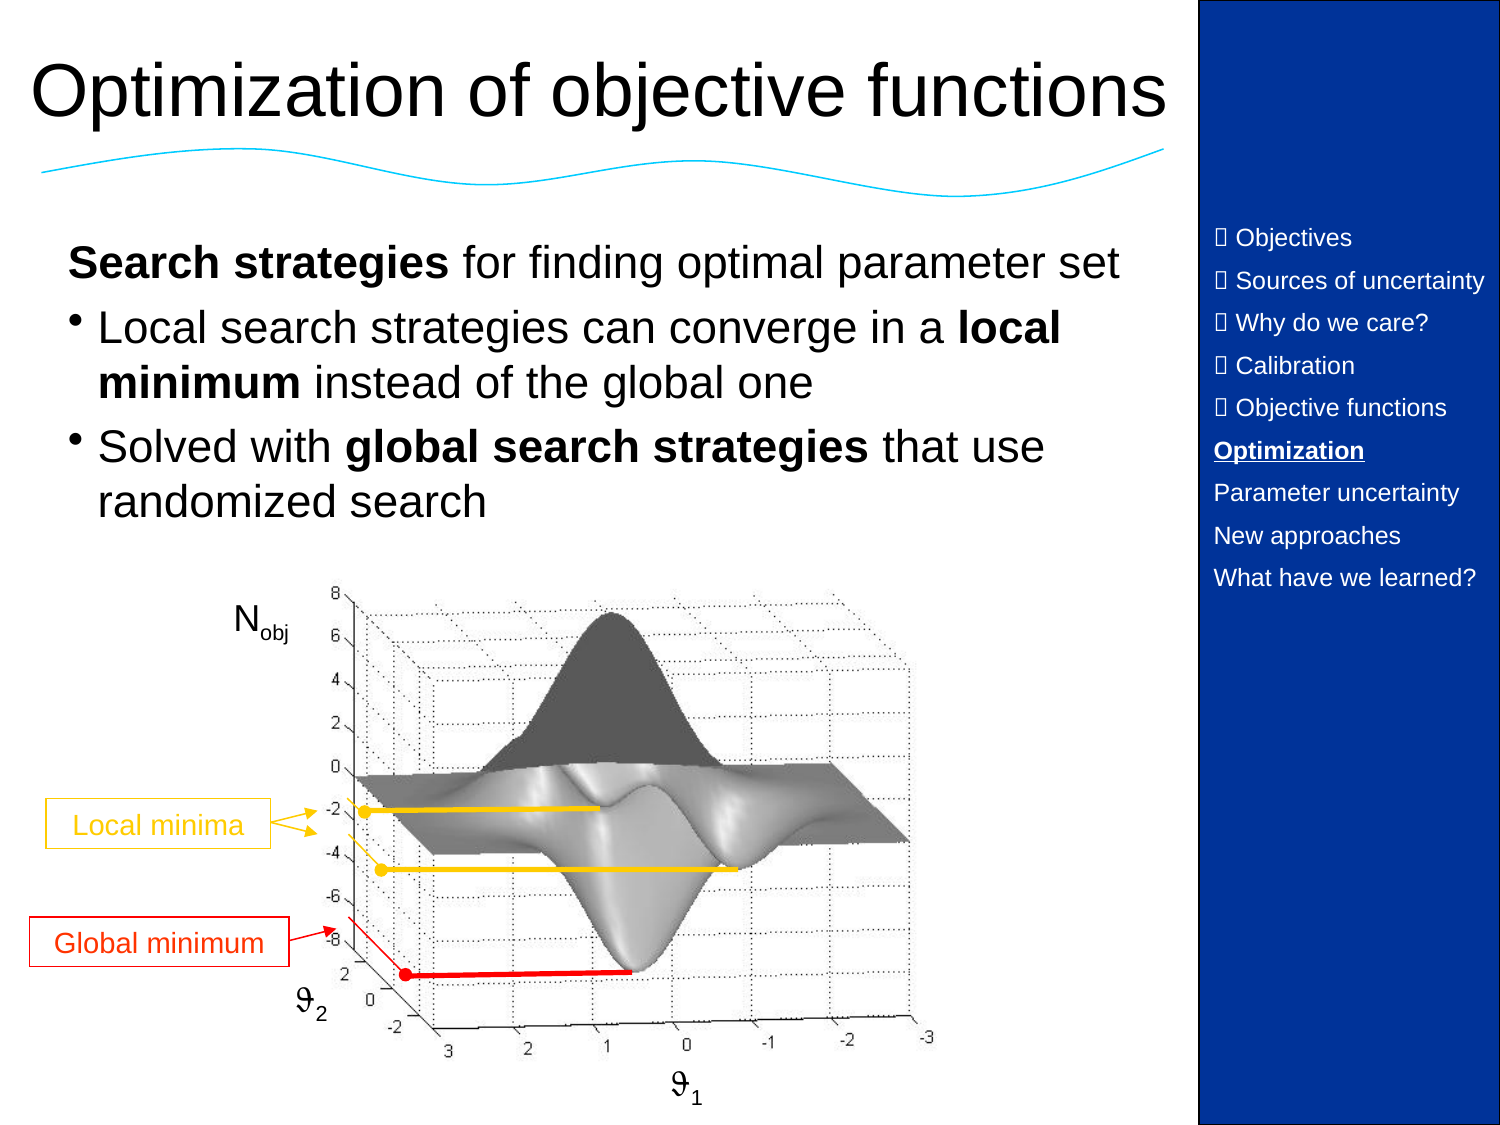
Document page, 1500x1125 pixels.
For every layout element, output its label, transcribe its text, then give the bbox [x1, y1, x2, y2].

text_box Search strategies for finding optimal parameter set Local search strategies can converge in a local minimum instead of the global one Solved with global search strategies that use randomized search [53, 231, 1176, 669]
text_box Optimization of objective functions [0, 0, 1199, 173]
text_box 2 [280, 989, 307, 1034]
text_box  Objectives  Sources of uncertainty  Why do we care?  Calibration  Objective functions Optimization Parameter uncertainty New approaches What have we learned? [1198, 214, 1500, 599]
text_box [45, 797, 739, 877]
text_box 1 [655, 1077, 738, 1118]
text_box Nobj [218, 586, 307, 652]
text_box [1198, 599, 1500, 1125]
text_box [797, 173, 1095, 197]
text_box [393, 173, 587, 185]
picture [312, 573, 940, 1070]
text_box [29, 916, 633, 981]
text_box [1198, 0, 1500, 214]
